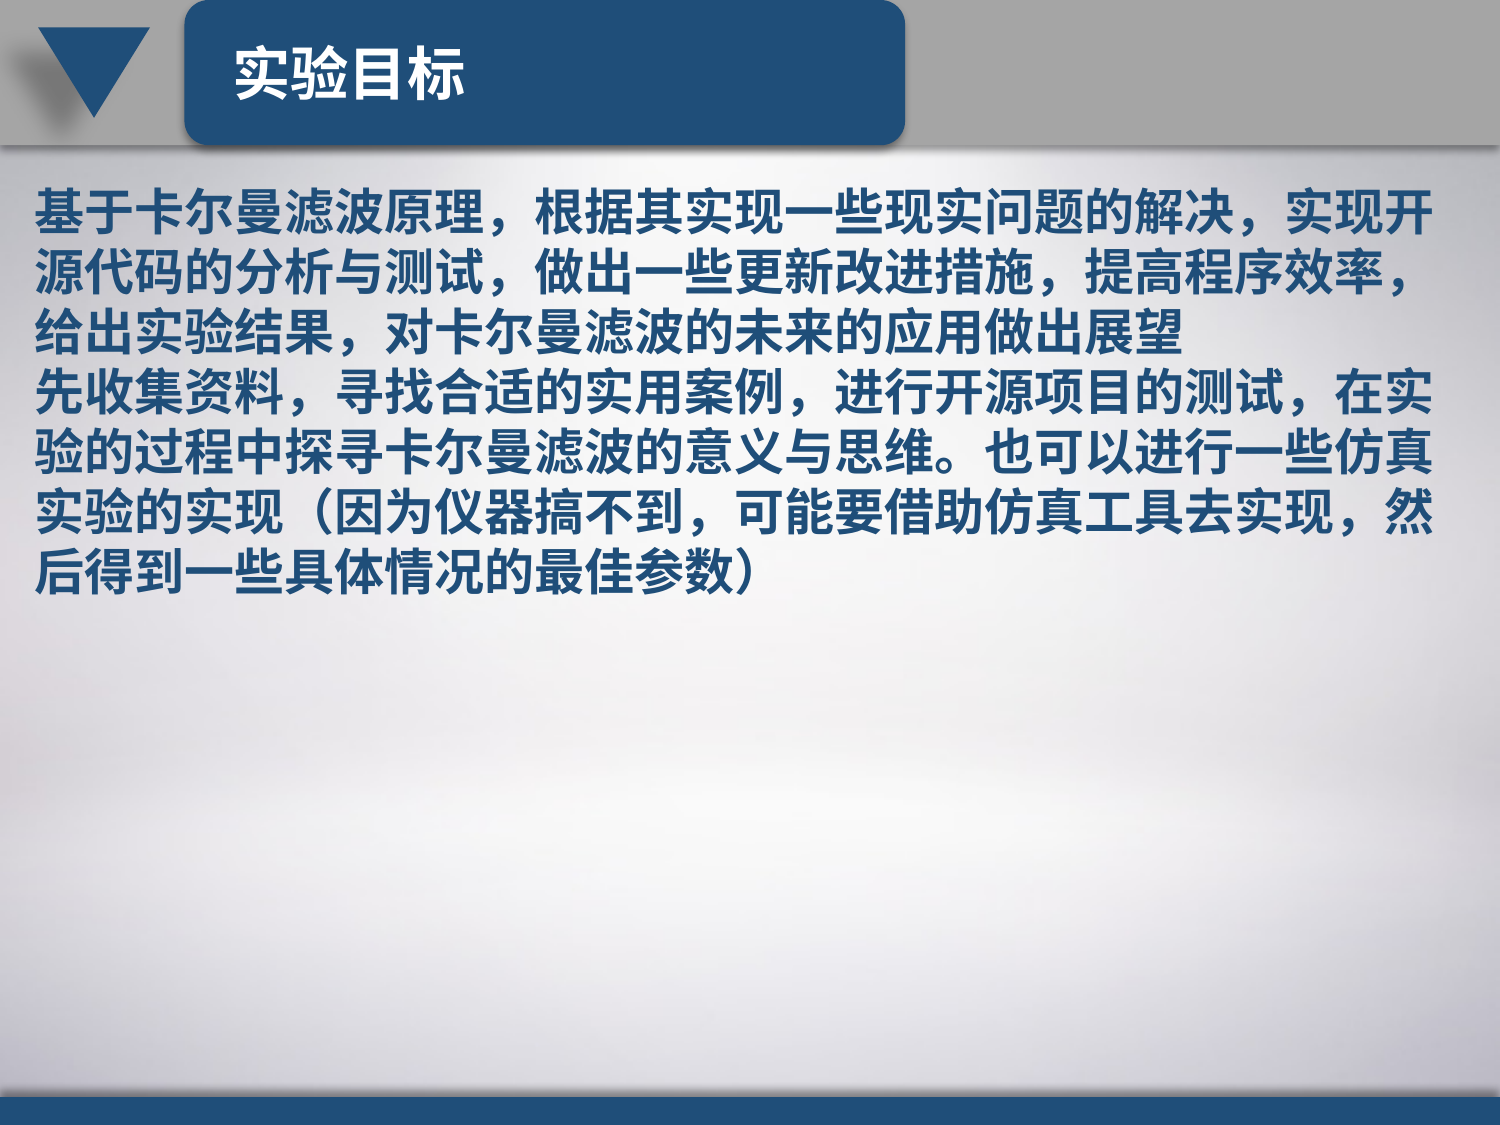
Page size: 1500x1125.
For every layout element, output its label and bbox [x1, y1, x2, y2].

text_box [184, 0, 921, 146]
picture [0, 0, 1500, 1125]
